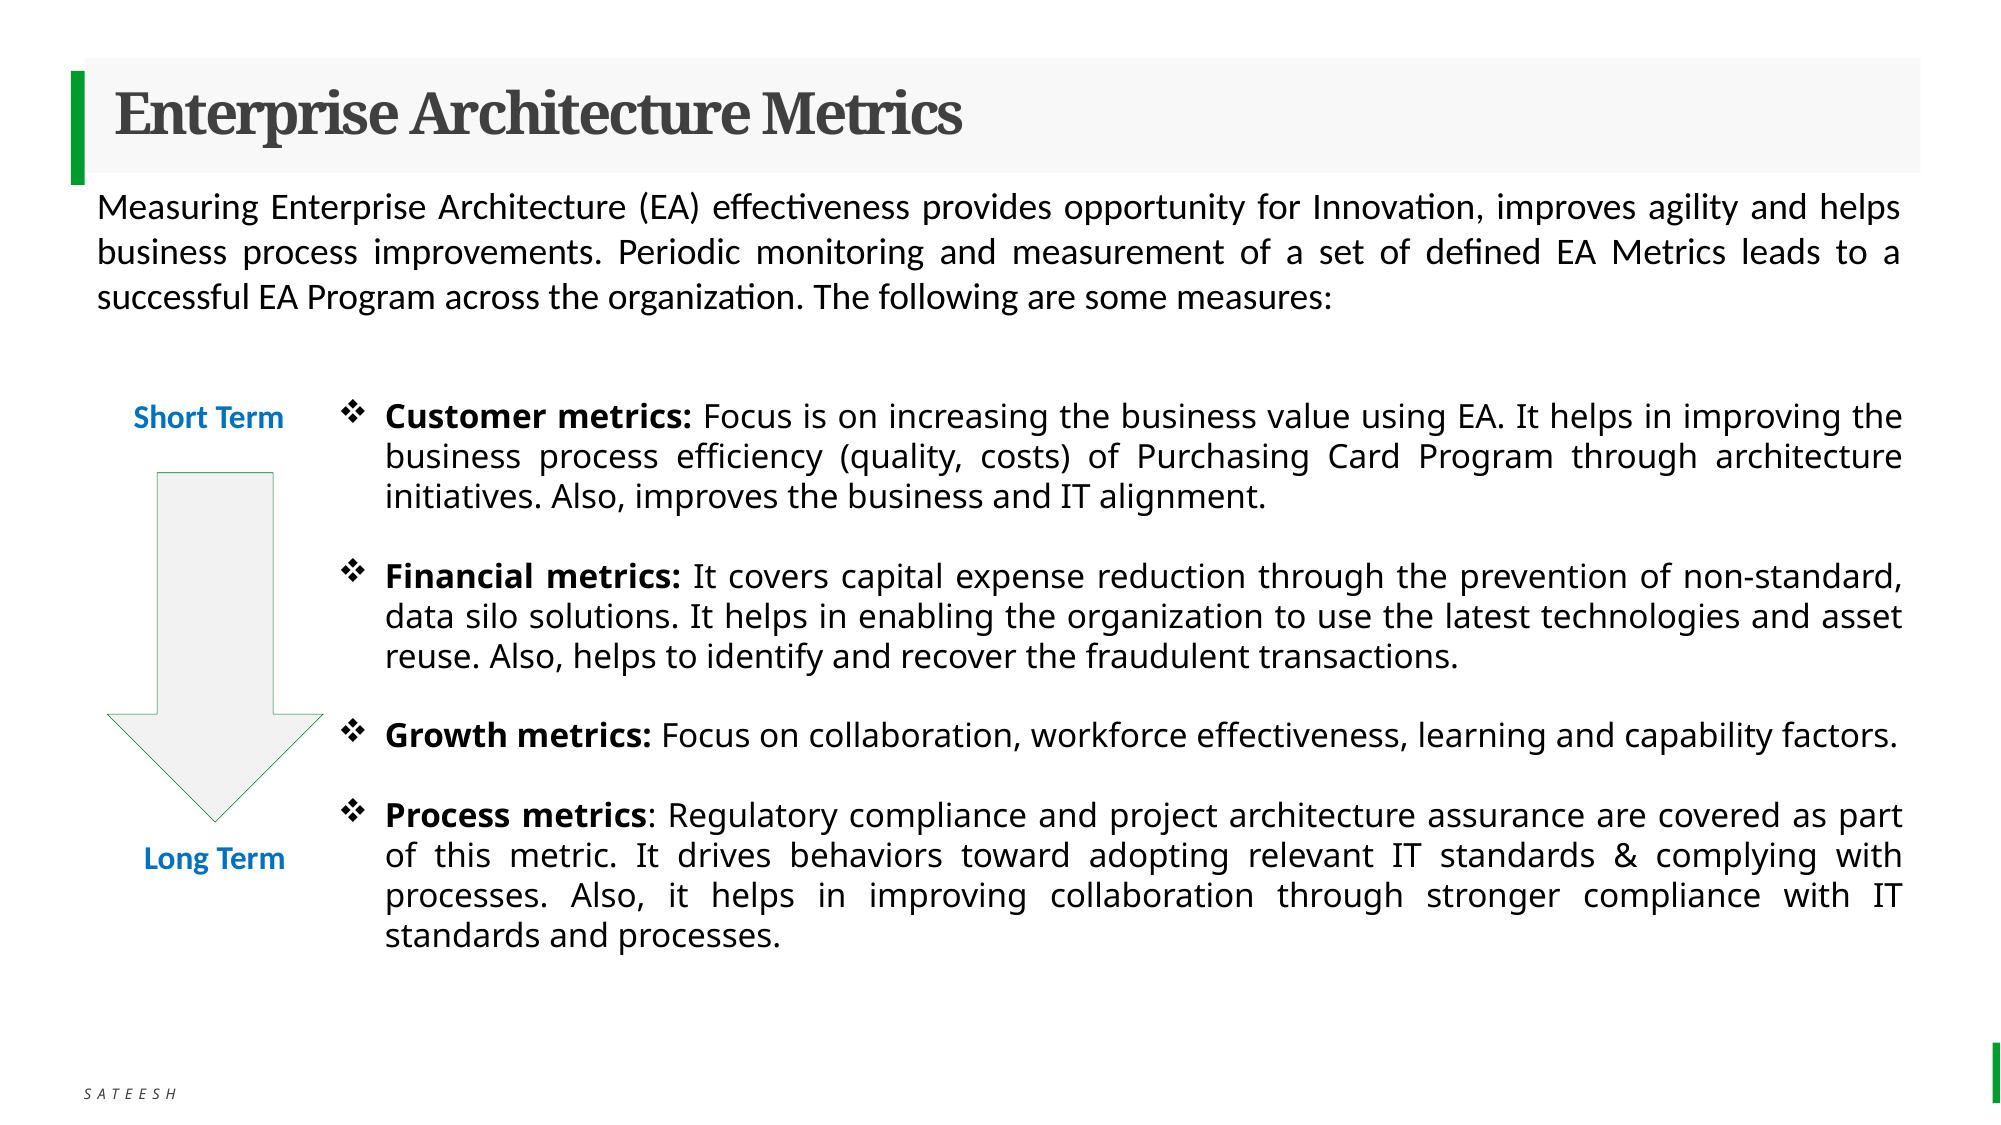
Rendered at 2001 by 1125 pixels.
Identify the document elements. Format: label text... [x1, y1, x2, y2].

text_box Short Term [118, 388, 301, 443]
text_box [105, 470, 326, 825]
text_box Measuring Enterprise Architecture (EA) effectiveness provides opportunity for Innovation, improves agility and helps business process improvements. Periodic monitoring and measurement of a set of defined EA Metrics leads to a successful EA Program across the organization. The following are some measures: [82, 174, 1918, 325]
text_box Long Term [129, 828, 324, 884]
title Enterprise Architecture Metrics [84, 58, 1921, 173]
text_box Customer metrics: Focus is on increasing the business value using EA. It helps in improving the business process efficiency (quality, costs) of Purchasing Card Program through architecture initiatives. Also, improves the business and IT alignment. Financial metrics: It covers capital expense reduction through the prevention of non-standard, data silo solutions. It helps in enabling the organization to use the latest technologies and asset reuse. Also, helps to identify and recover the fraudulent transactions. Growth metrics: Focus on collaboration, workforce effectiveness, learning and capability factors. Process metrics: Regulatory compliance and project architecture assurance are covered as part of this metric. It drives behaviors toward adopting relevant IT standards & complying with processes. Also, it helps in improving collaboration through stronger compliance with IT standards and processes. [323, 387, 1921, 962]
